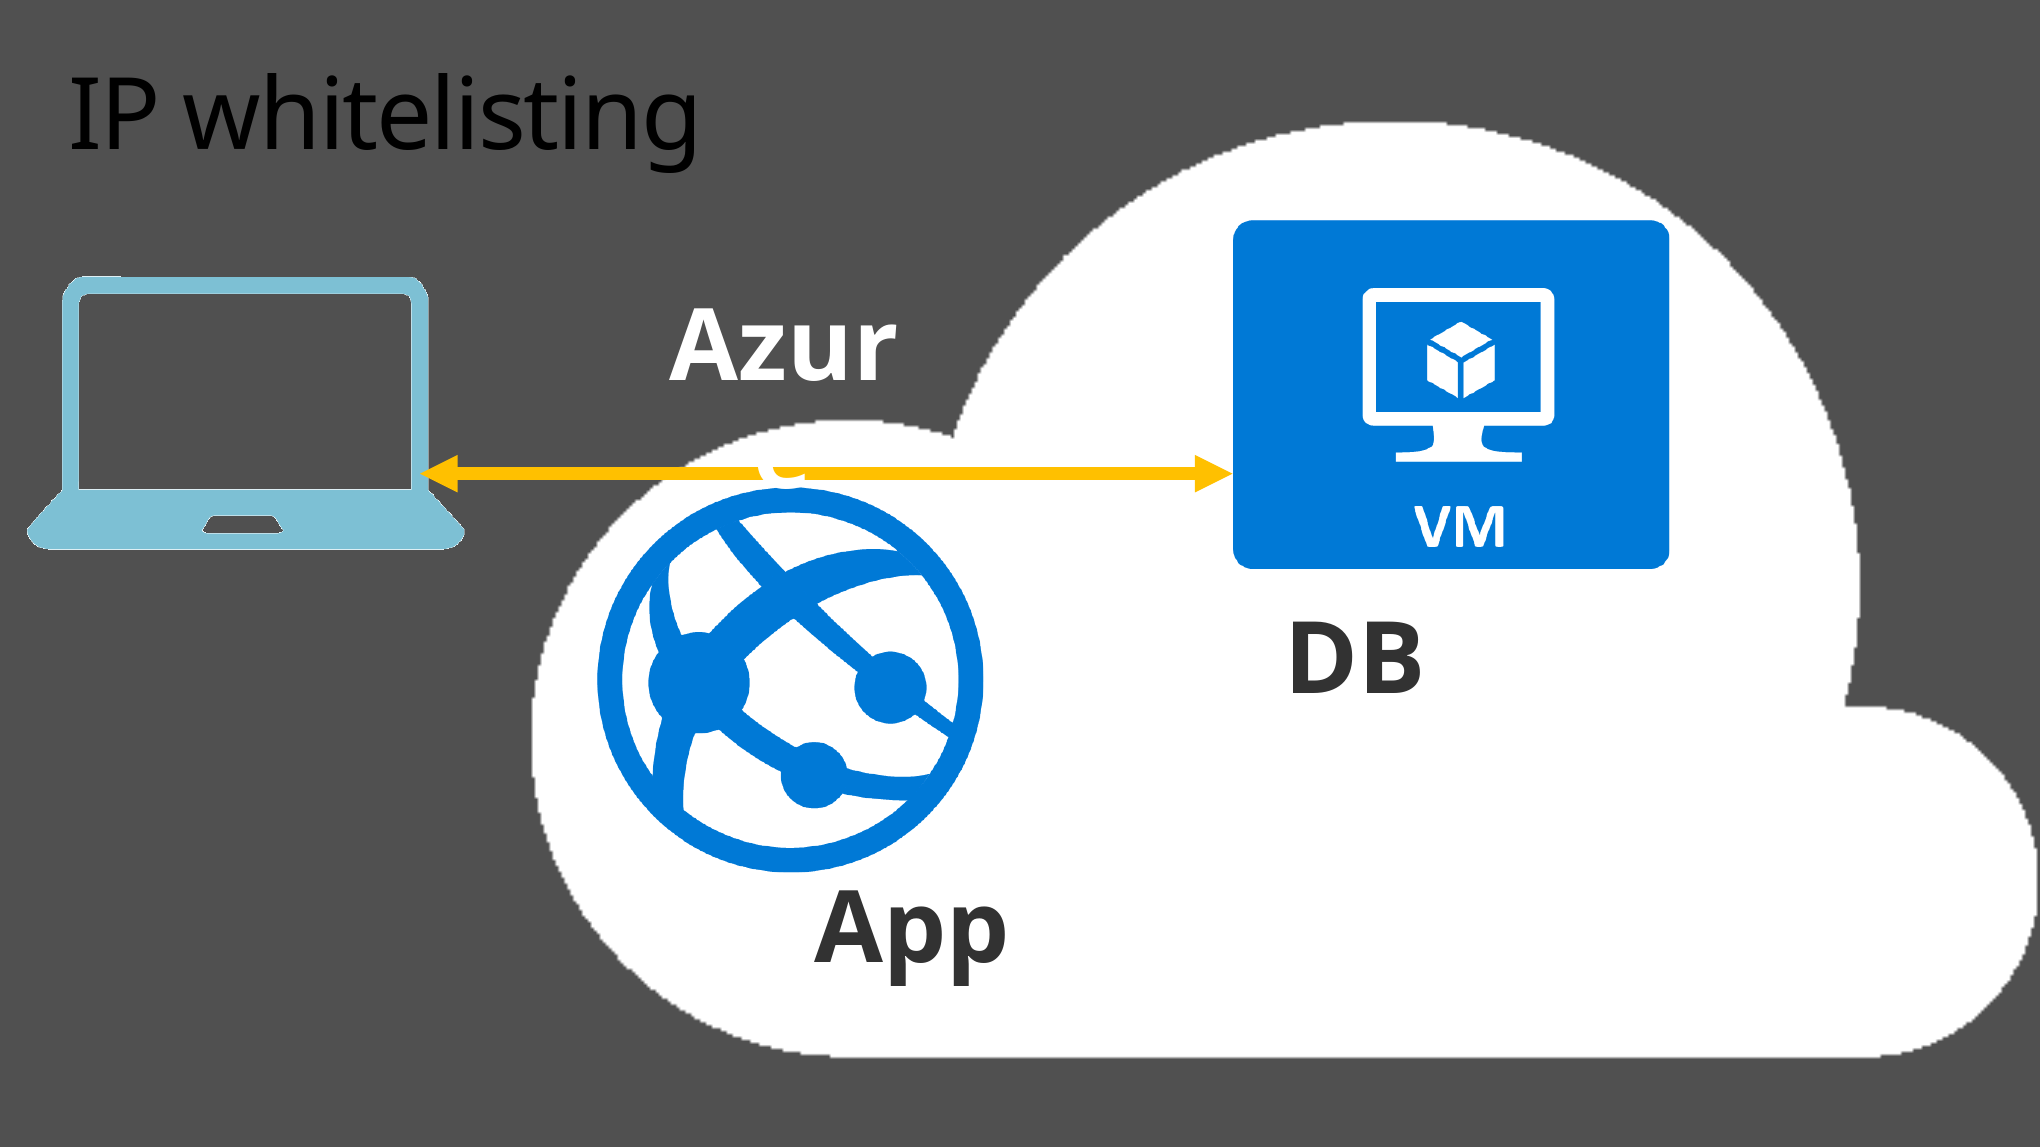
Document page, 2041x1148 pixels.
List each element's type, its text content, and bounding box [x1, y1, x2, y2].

picture [26, 193, 465, 632]
picture [530, 0, 2041, 1148]
title IP whitelisting [45, 48, 530, 199]
